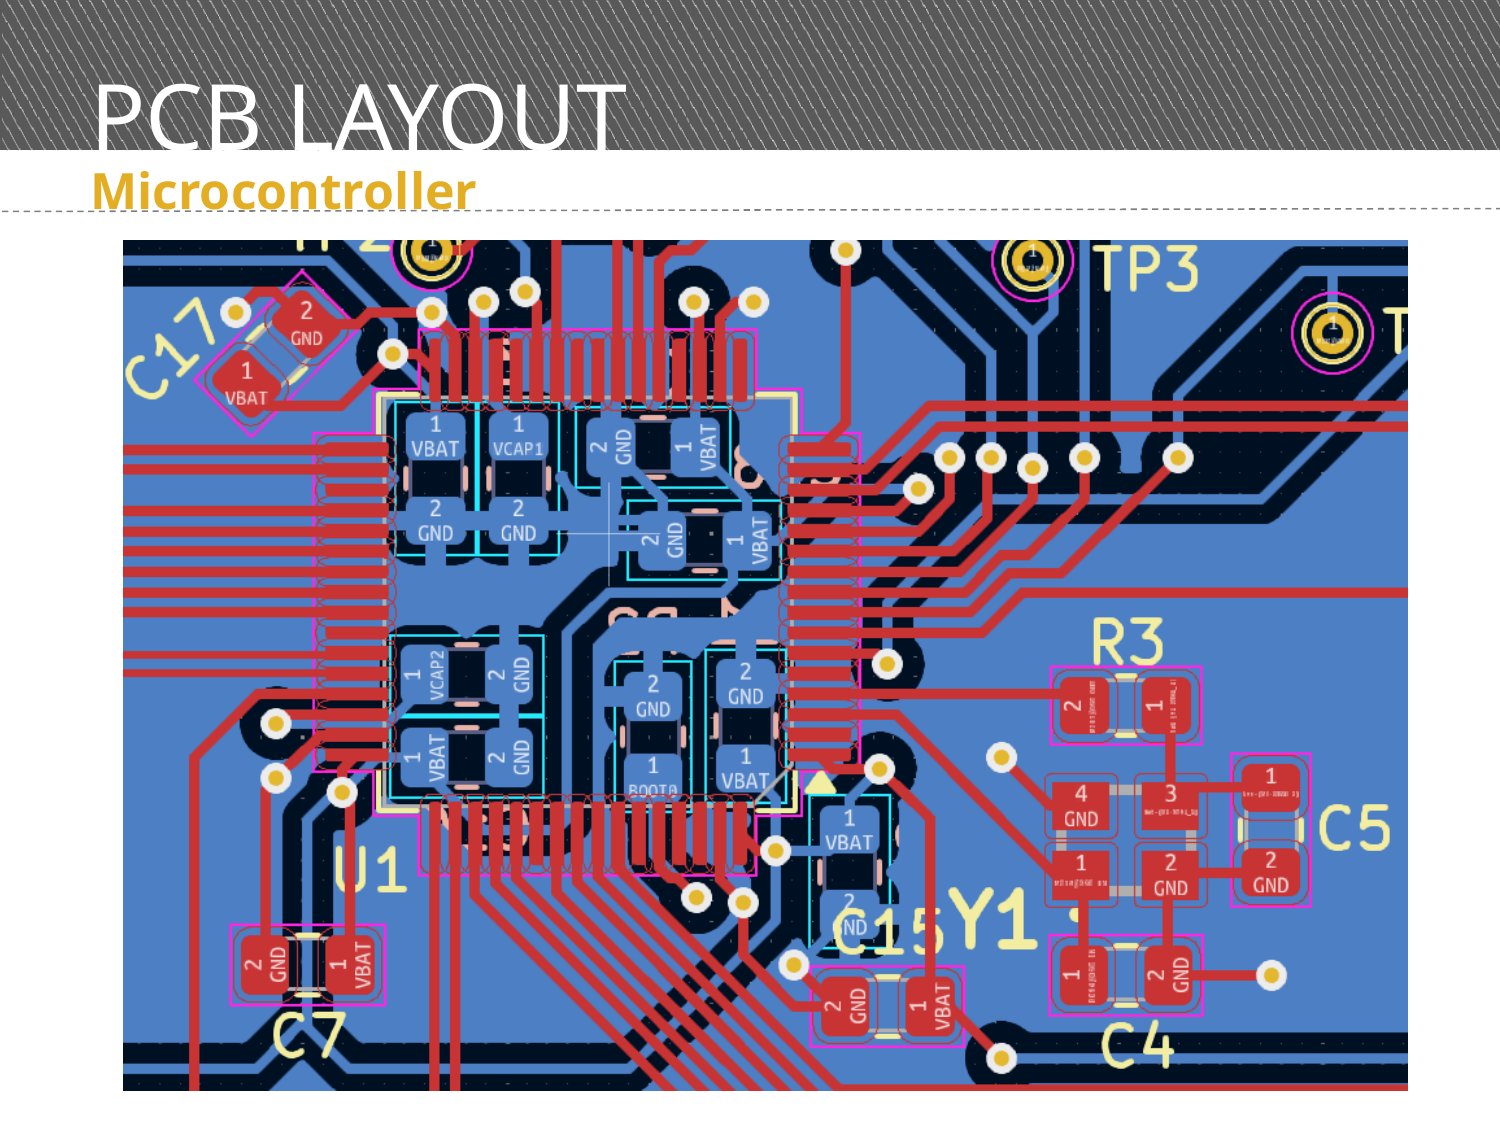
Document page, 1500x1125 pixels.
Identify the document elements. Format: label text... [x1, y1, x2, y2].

picture [123, 239, 1408, 1092]
title PCB LAYOUT [75, 51, 1427, 175]
list Microcontroller [75, 151, 1425, 225]
picture [2, 0, 1500, 151]
